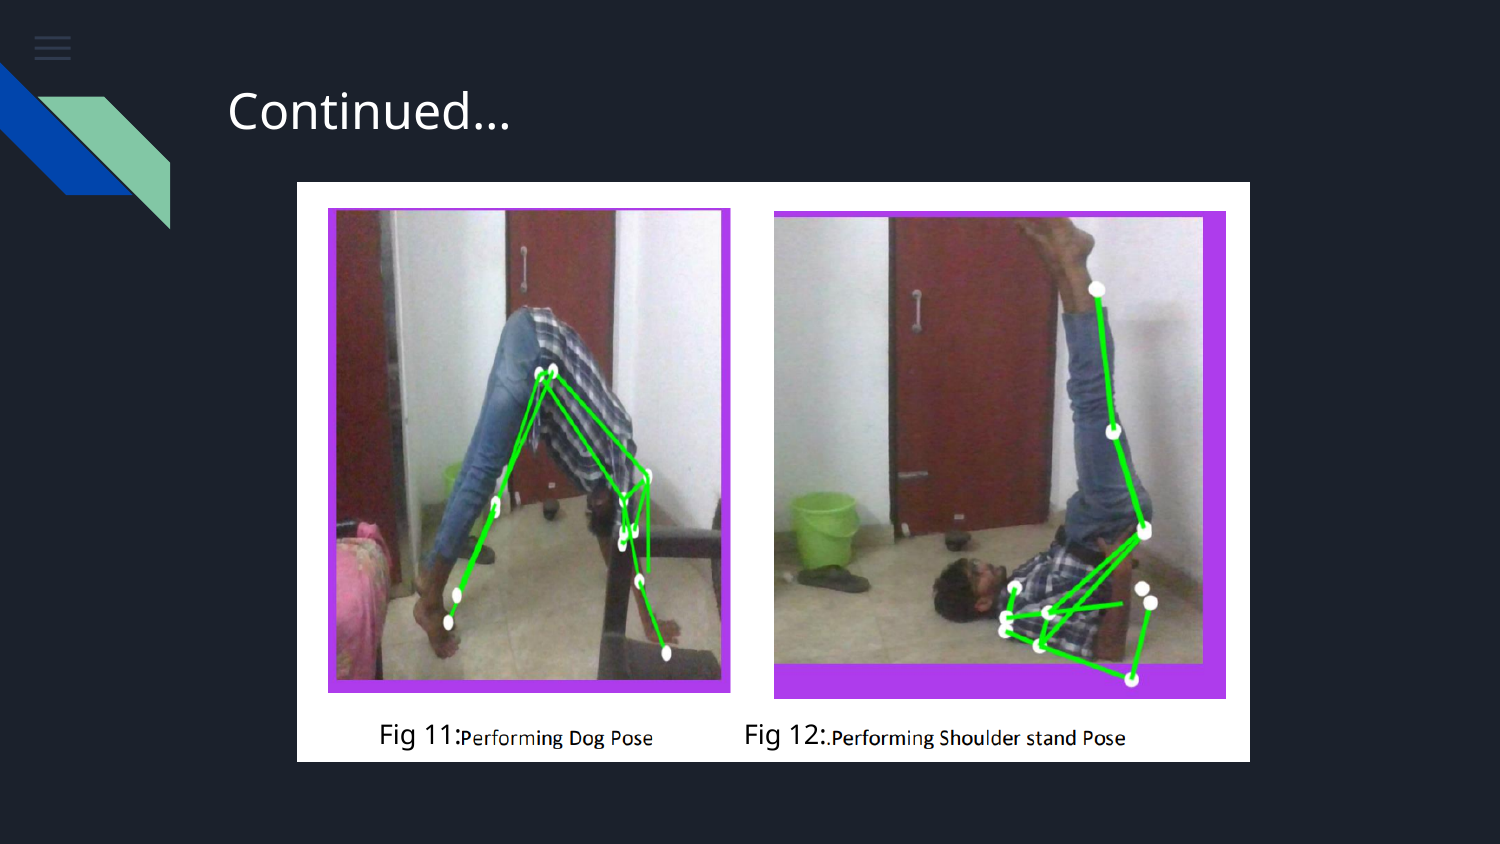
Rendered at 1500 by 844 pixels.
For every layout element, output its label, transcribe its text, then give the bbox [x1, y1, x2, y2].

title Continued… [212, 64, 1368, 215]
picture [296, 182, 1250, 762]
